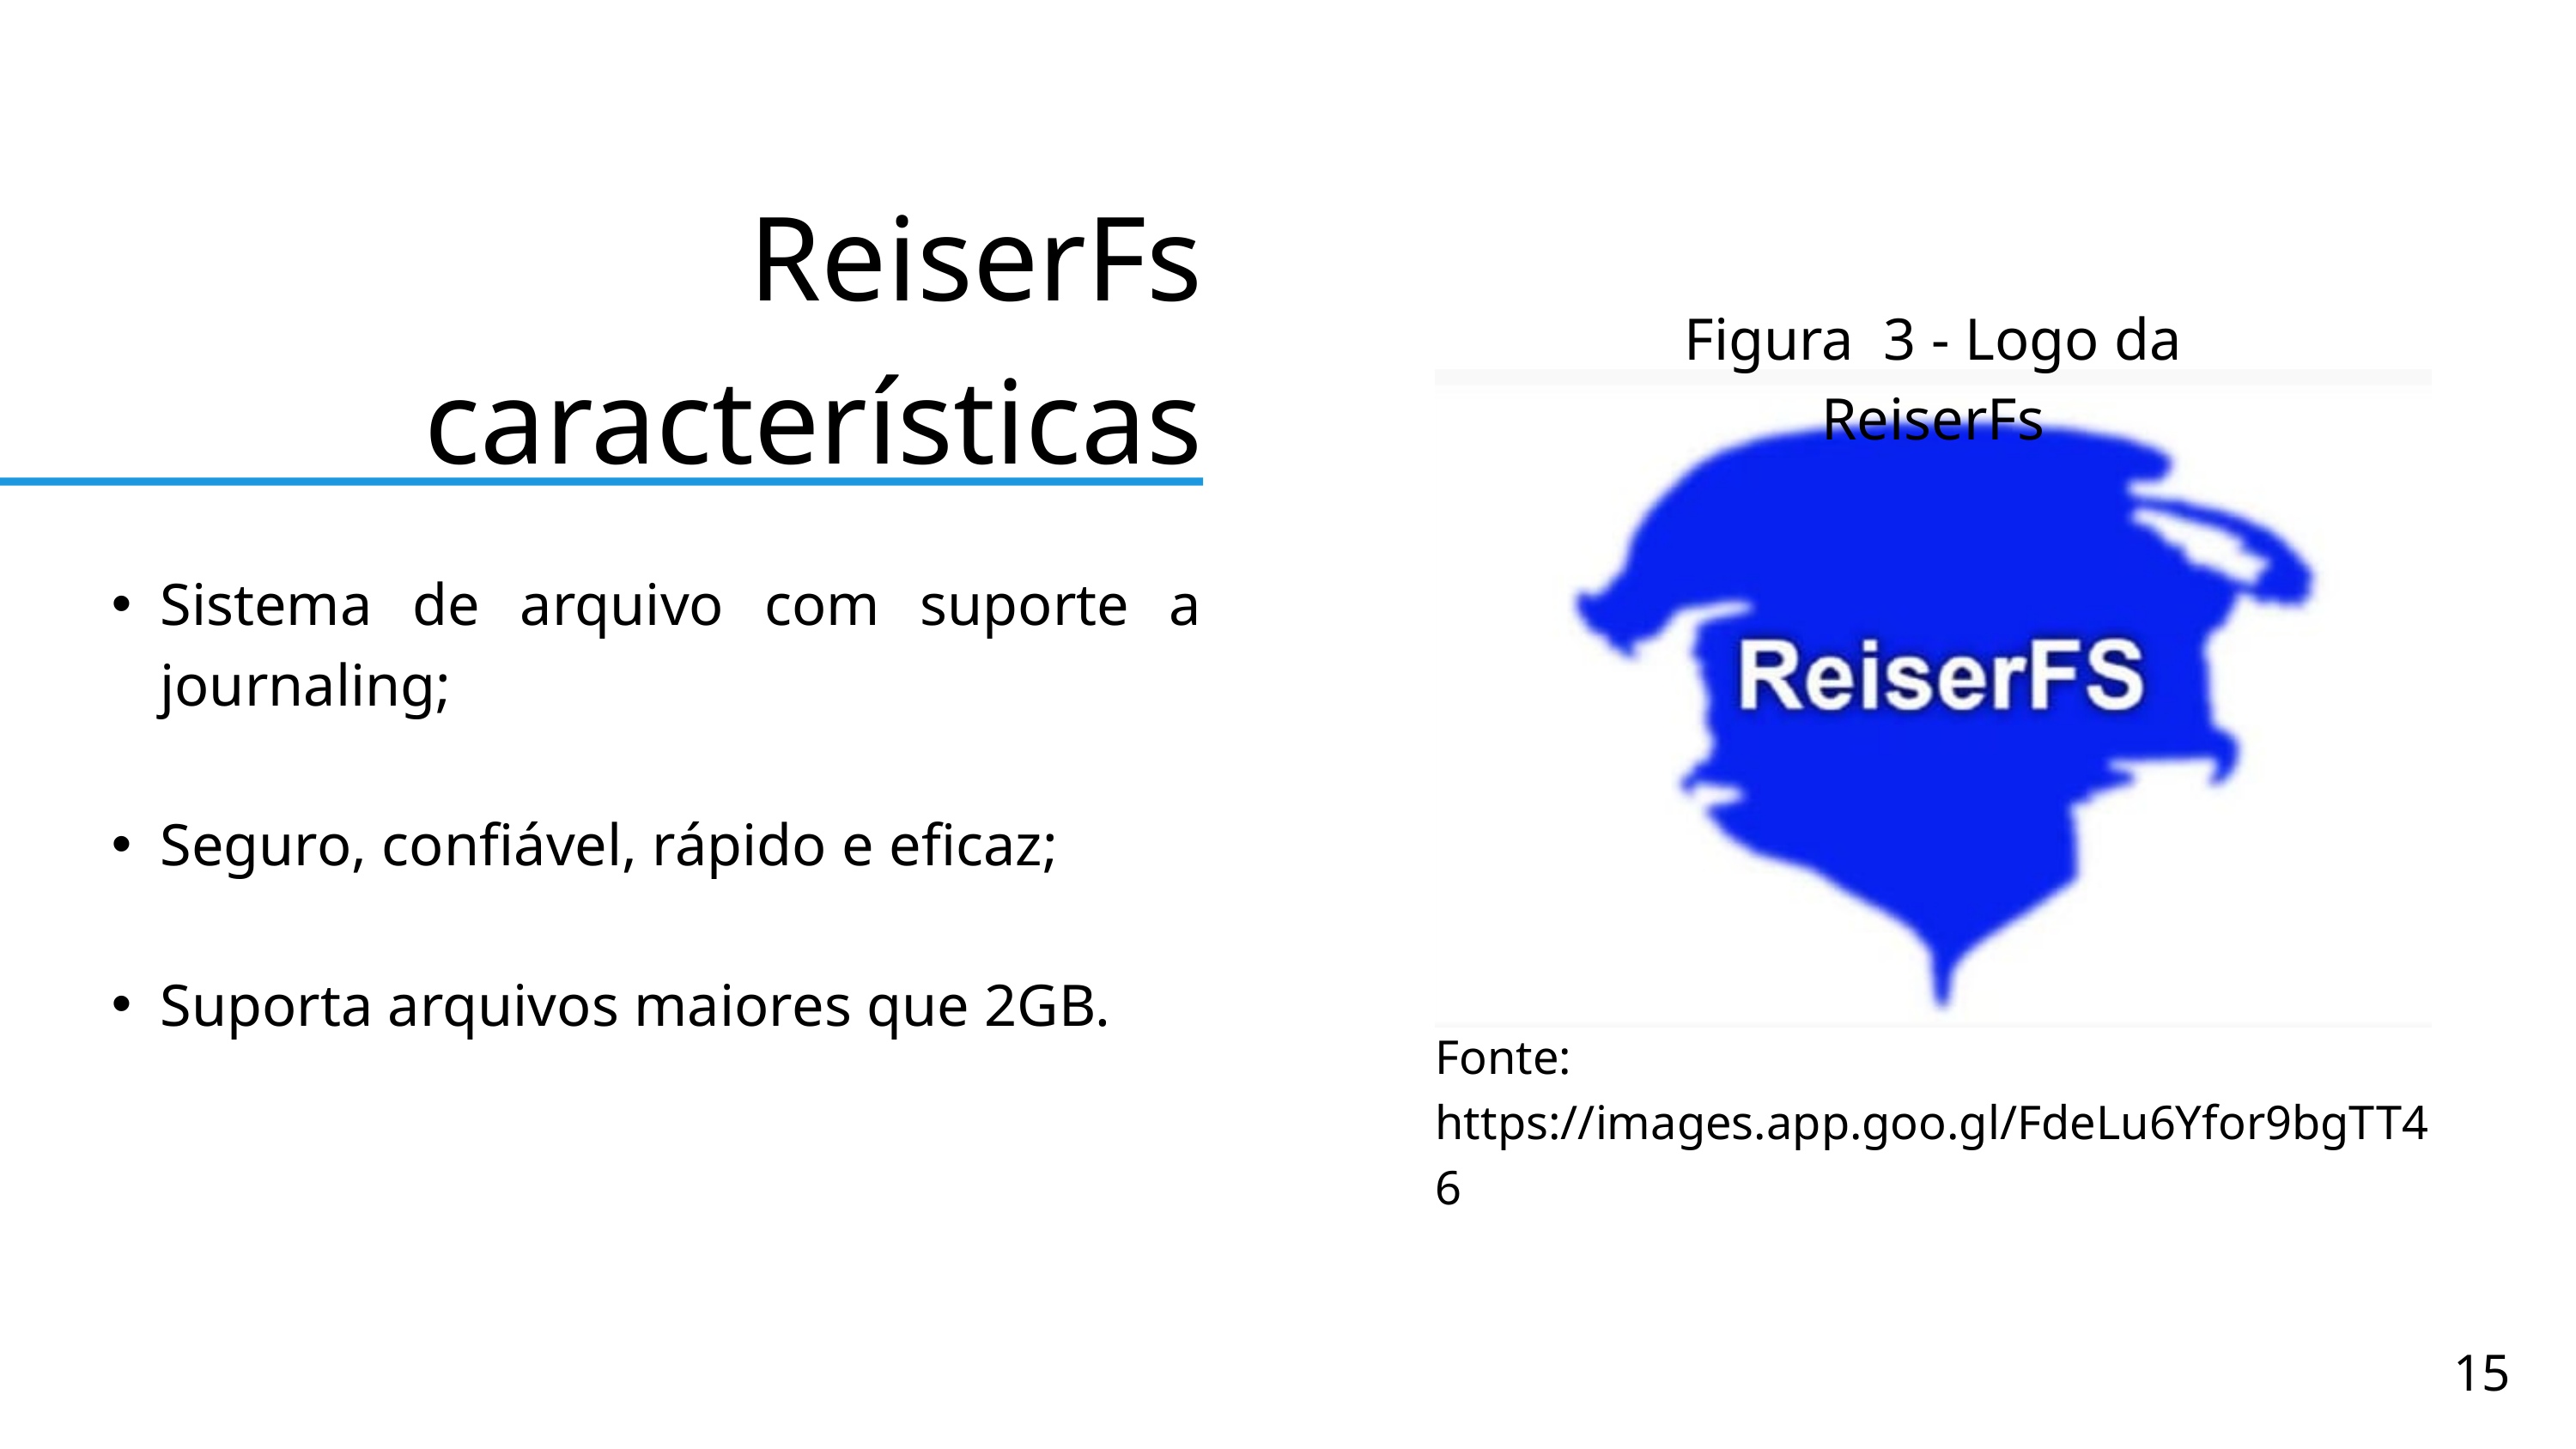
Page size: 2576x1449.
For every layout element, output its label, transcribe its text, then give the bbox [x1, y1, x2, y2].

text_box Fonte: https://images.app.goo.gl/FdeLu6Yfor9bgTT46 [1435, 1033, 2432, 1215]
picture [1435, 369, 2432, 1028]
text_box Sistema de arquivo com suporte a journaling; Seguro, confiável, rápido e eficaz; Suporta arquivos maiores que 2GB. [63, 556, 1203, 1118]
text_box ReiserFs características [254, 161, 1204, 488]
text_box Figura 3 - Logo da ReiserFs [1573, 291, 2293, 368]
slide_number 15 [2222, 1349, 2524, 1401]
